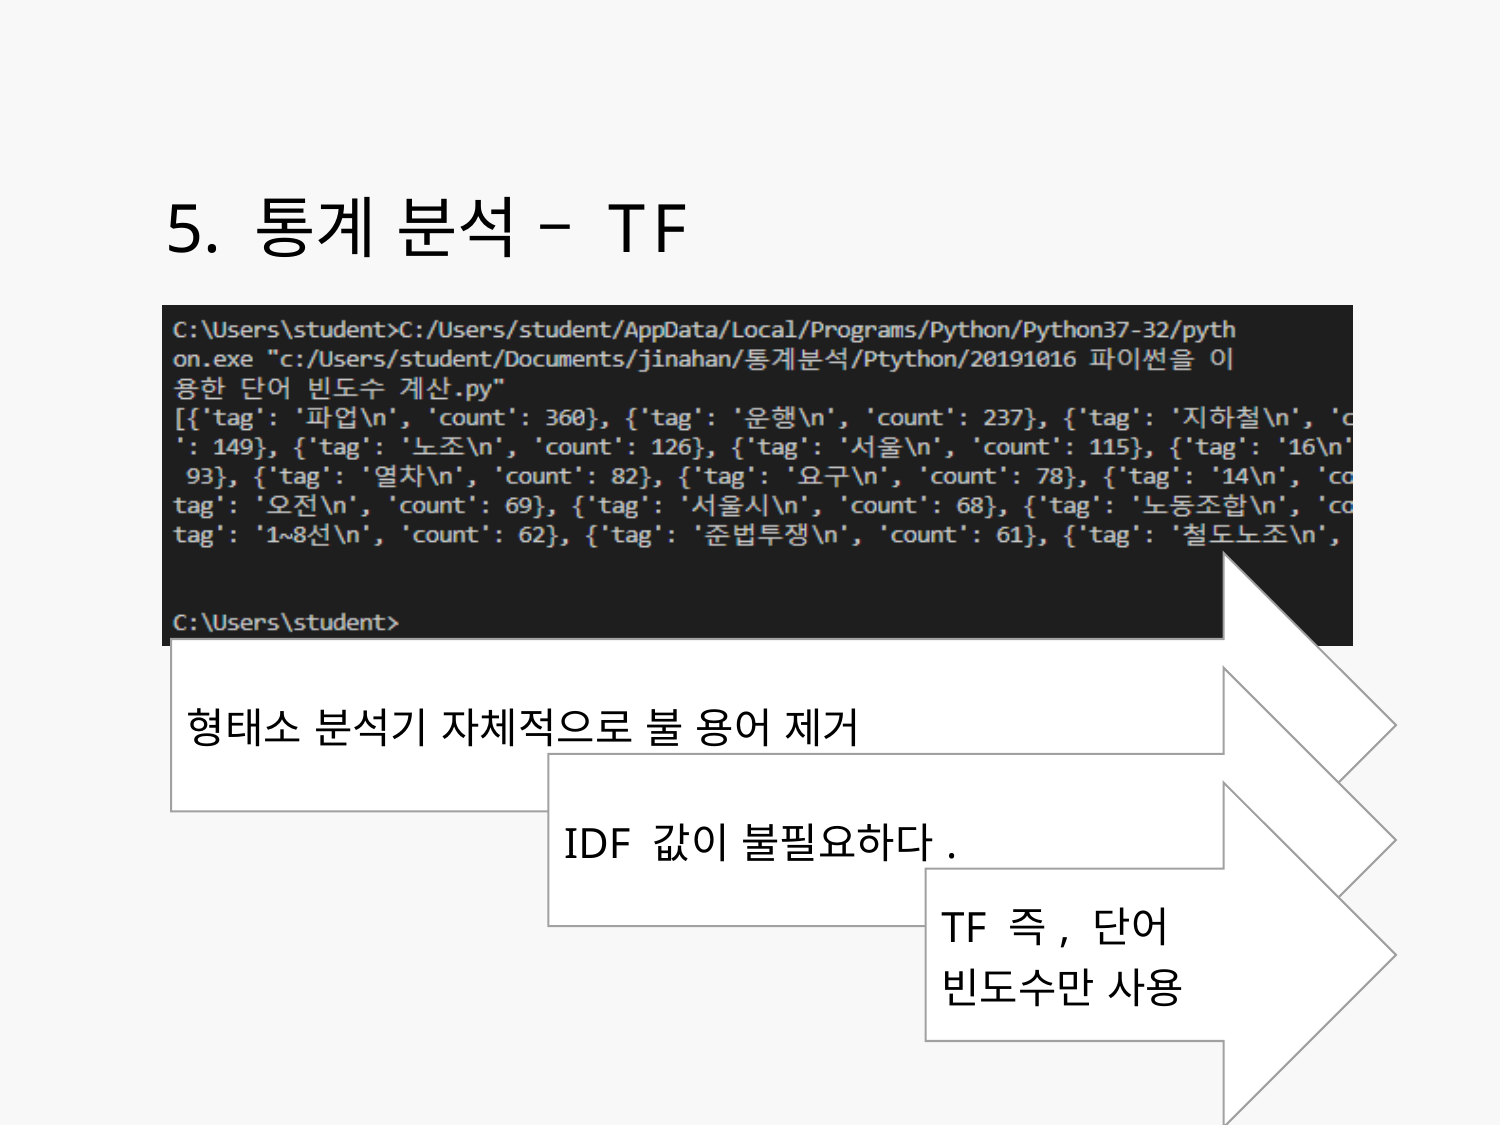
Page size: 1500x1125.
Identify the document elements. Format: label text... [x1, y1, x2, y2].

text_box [171, 552, 1396, 1125]
picture [162, 305, 1353, 646]
title 5. 통계 분석 – TF [150, 184, 1500, 277]
